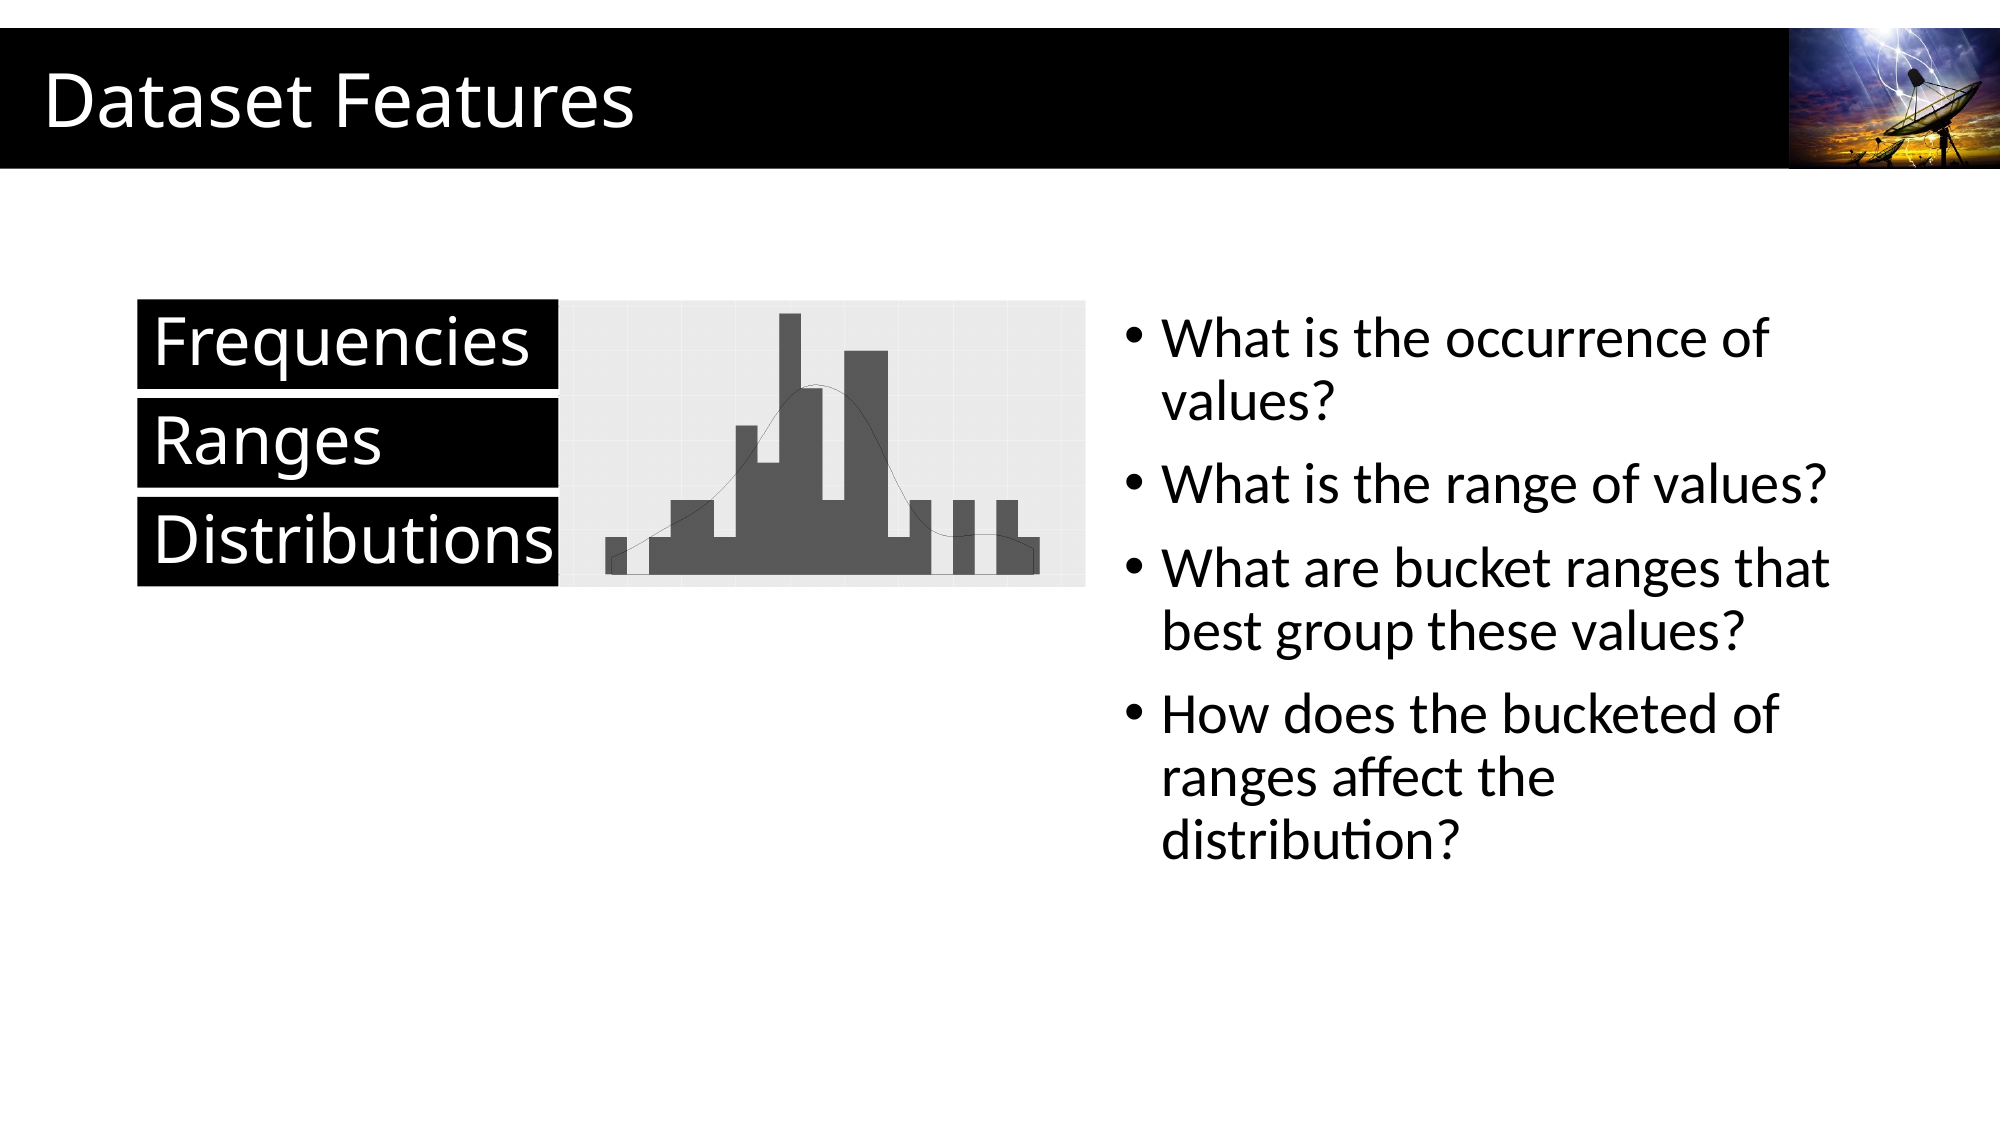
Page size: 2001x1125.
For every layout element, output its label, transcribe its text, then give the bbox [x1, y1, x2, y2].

list What is the occurrence of values? What is the range of values? What are bucket ranges that best group these values? How does the bucketed of ranges affect the distribution? [1109, 299, 1863, 1014]
text_box [0, 27, 2000, 170]
picture [1789, 28, 2000, 169]
text_box Dataset Features [27, 45, 652, 151]
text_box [137, 299, 1087, 587]
